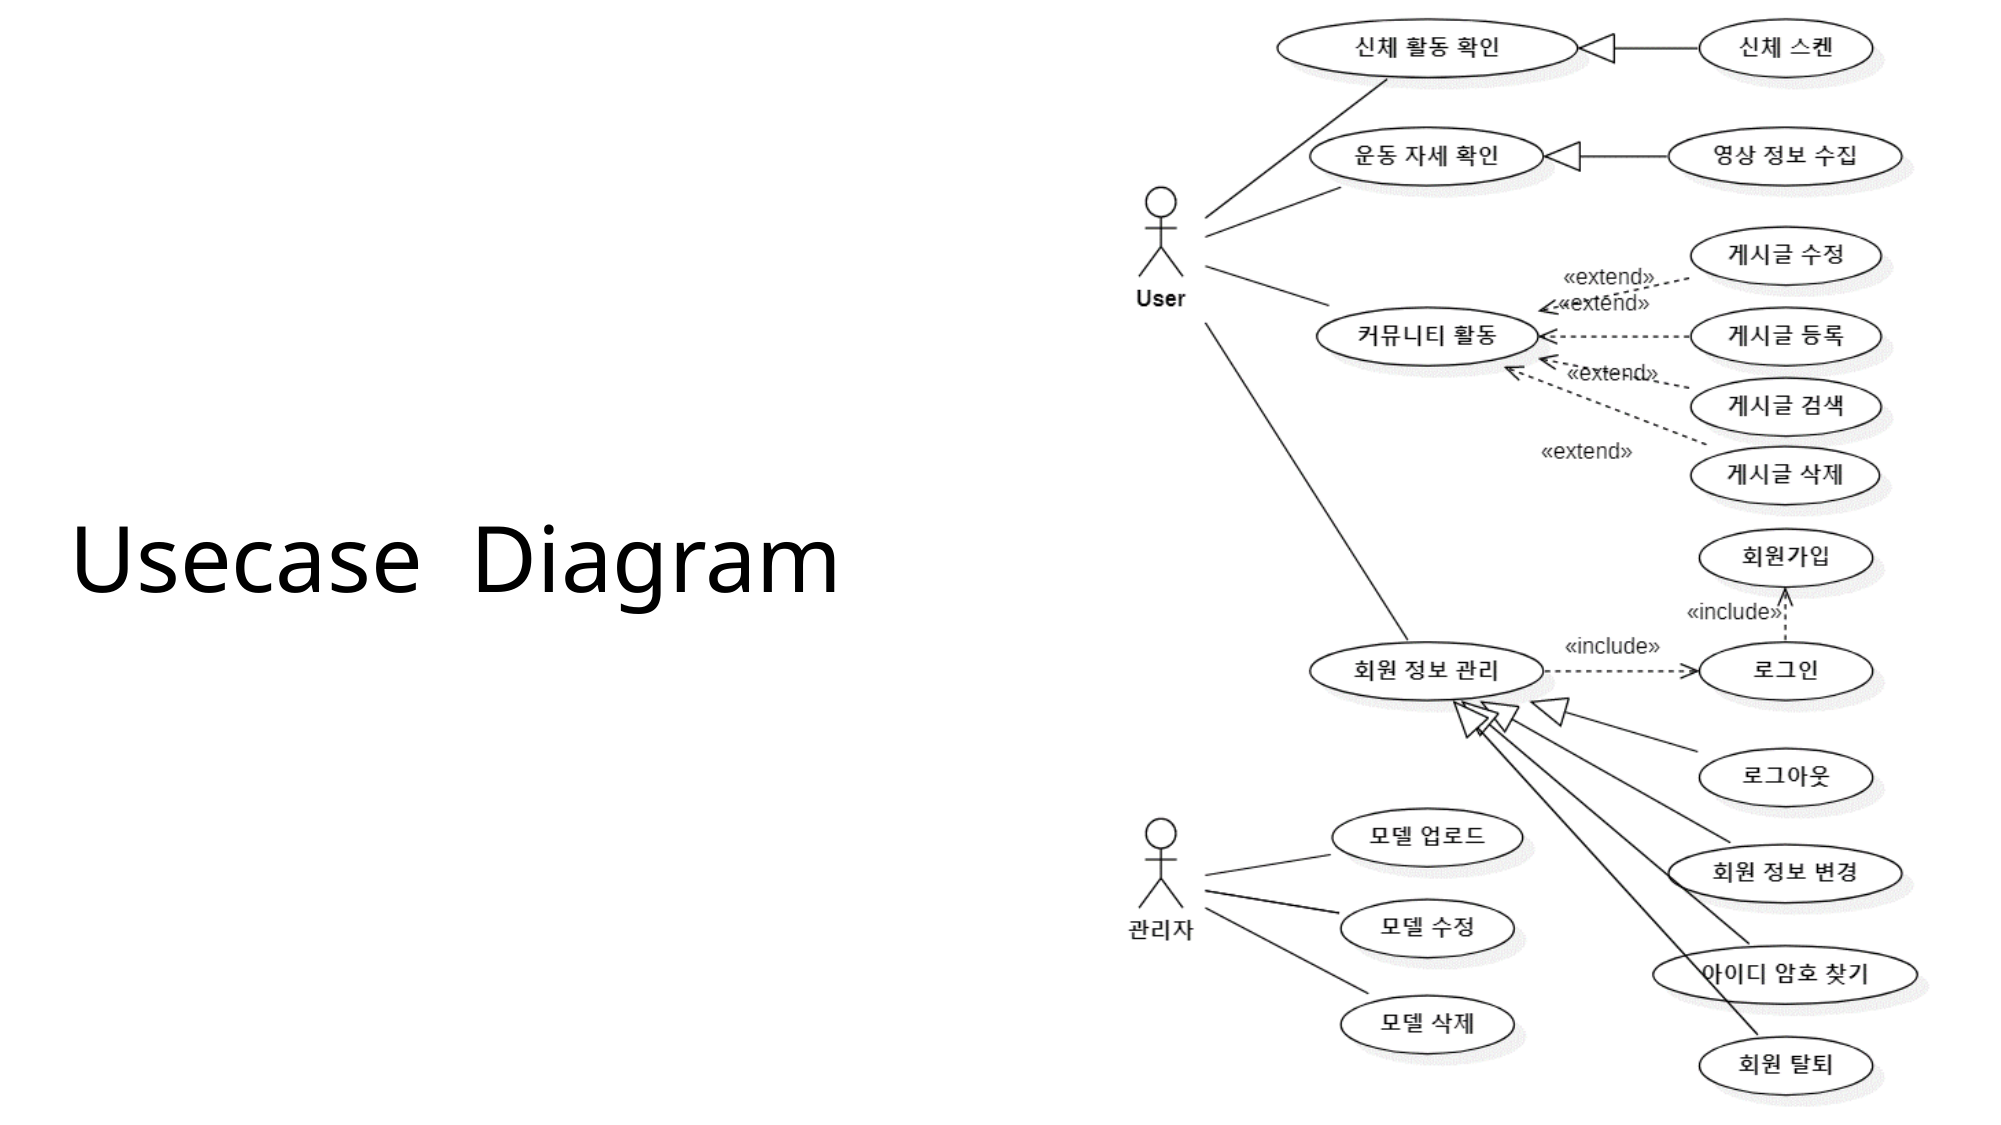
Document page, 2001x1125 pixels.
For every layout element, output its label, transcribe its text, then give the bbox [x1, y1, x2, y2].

picture [1091, 0, 1946, 1125]
title Usecase Diagram [54, 453, 1091, 672]
